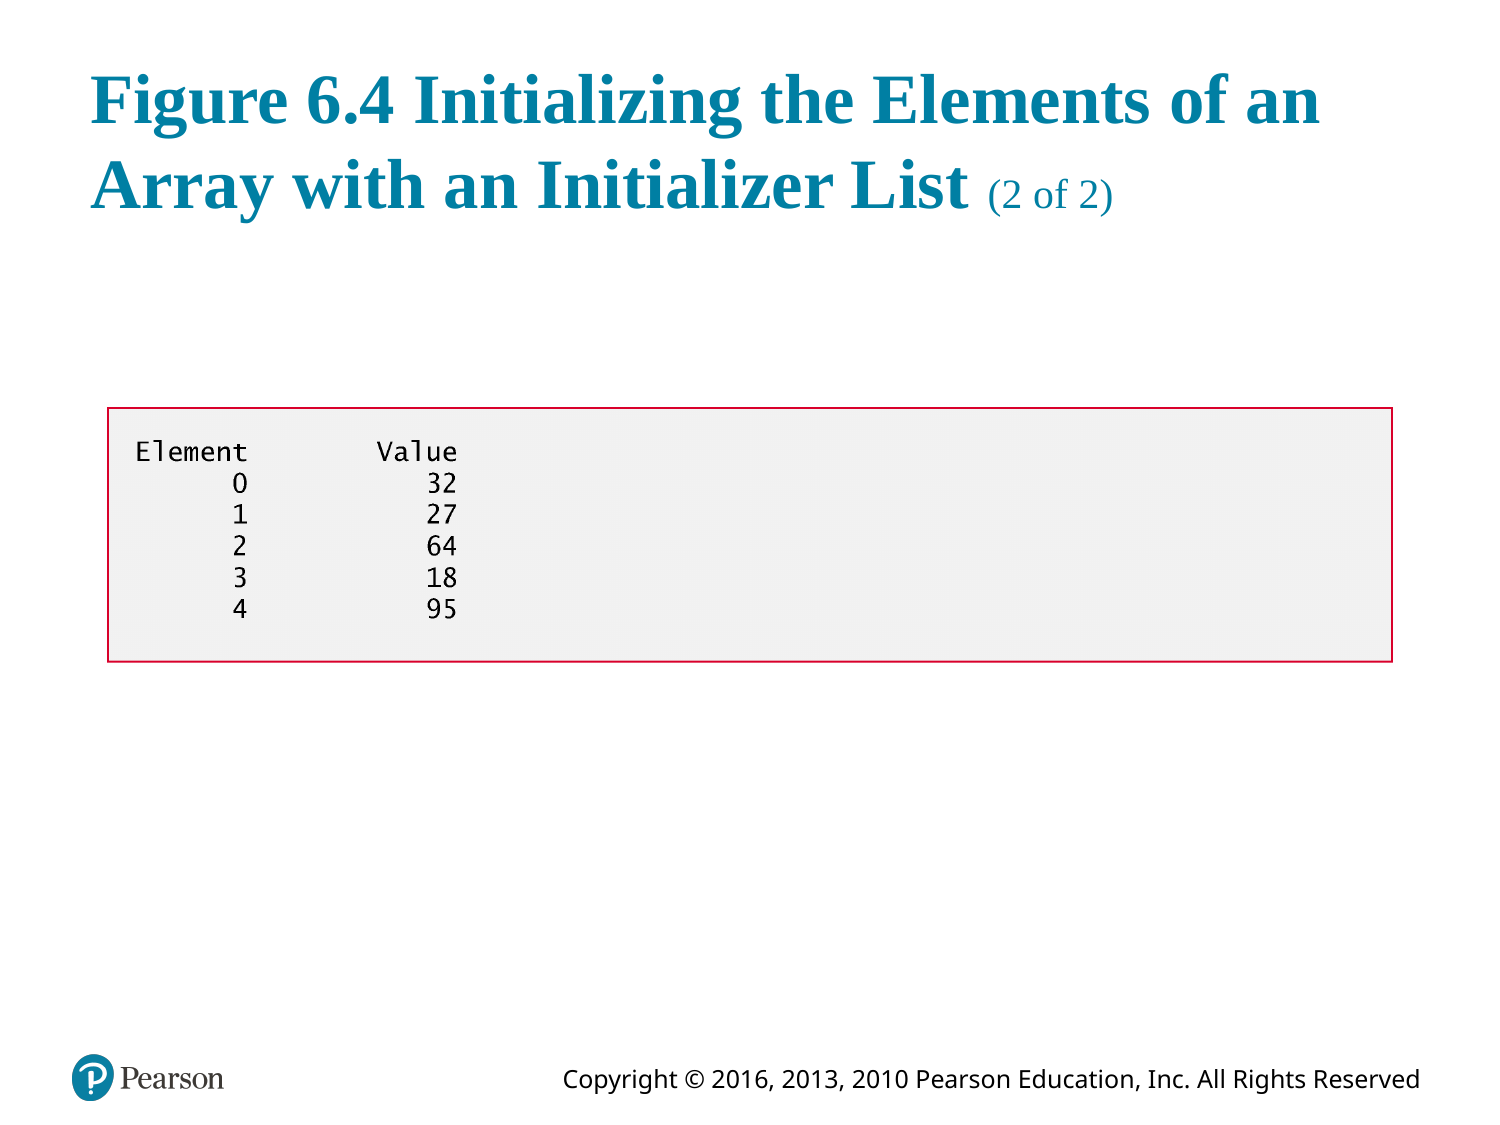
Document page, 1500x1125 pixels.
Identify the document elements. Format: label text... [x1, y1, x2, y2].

picture [80, 1063, 106, 1088]
picture [72, 1087, 83, 1101]
picture [98, 1054, 224, 1101]
picture [72, 1054, 88, 1070]
picture [102, 402, 1398, 667]
title Figure 6.4 Initializing the Elements of an Array with an Initializer List (2 of 2) [75, 37, 1425, 213]
